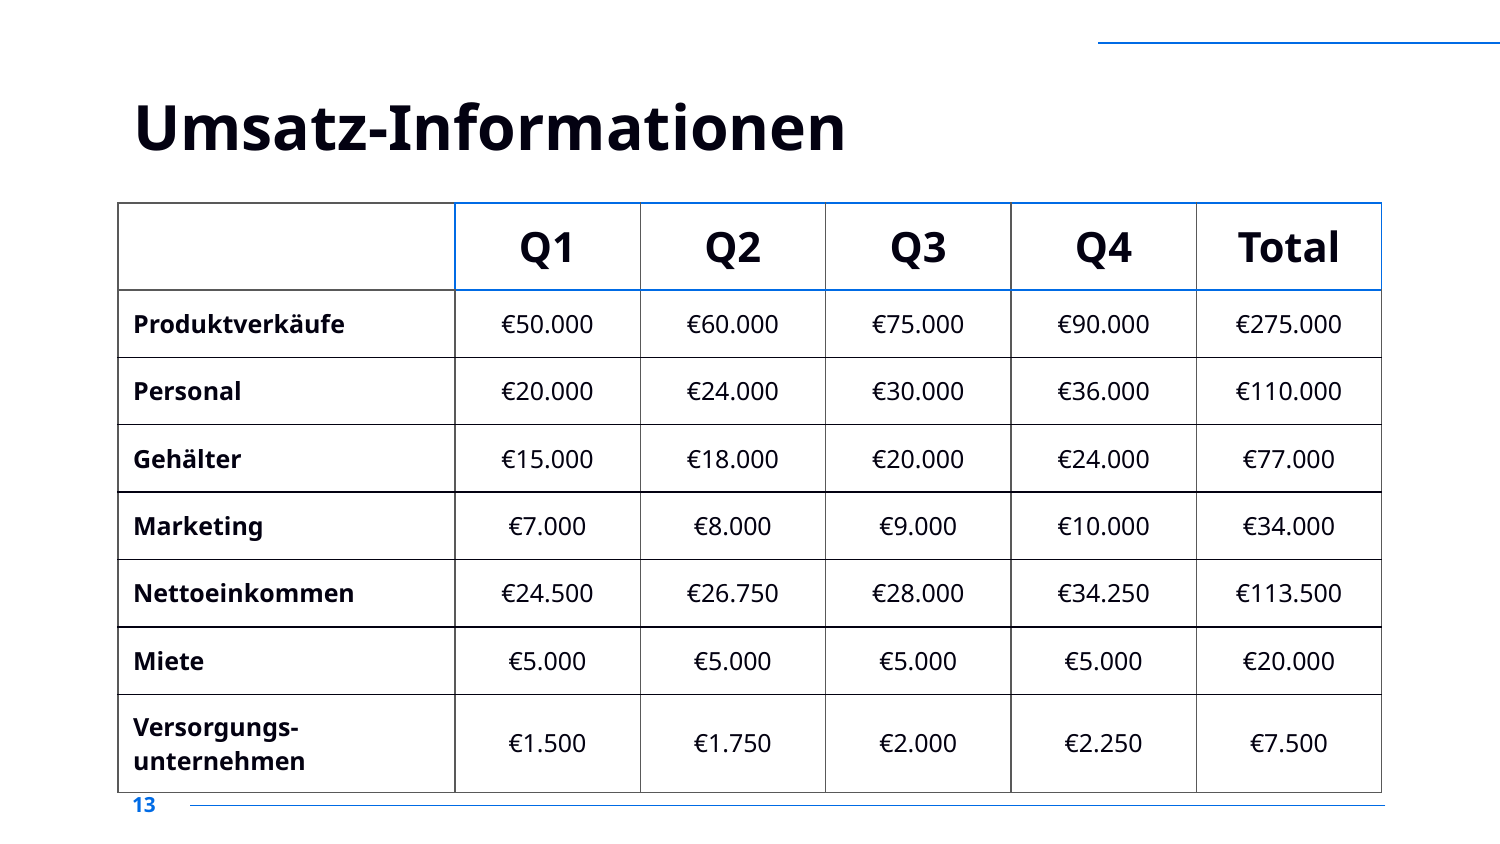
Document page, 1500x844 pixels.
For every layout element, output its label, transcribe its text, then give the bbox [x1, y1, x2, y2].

table_cell €5.000 [826, 628, 1010, 694]
table_cell €75.000 [826, 291, 1010, 357]
table_cell €275.000 [1197, 291, 1381, 357]
table_cell €2.000 [826, 695, 1010, 792]
table_cell €50.000 [456, 291, 640, 357]
table_header Q1 [456, 204, 640, 289]
table_cell €60.000 [641, 291, 825, 357]
table_cell €113.500 [1197, 560, 1381, 626]
table_cell Personal [119, 358, 454, 424]
table_header Q2 [641, 204, 825, 289]
table_cell €24.500 [456, 560, 640, 626]
table_cell €20.000 [1197, 628, 1381, 694]
table_header Q3 [826, 204, 1010, 289]
table_cell €90.000 [1012, 291, 1196, 357]
table_cell €28.000 [826, 560, 1010, 626]
table_cell €15.000 [456, 425, 640, 491]
table_cell €34.250 [1012, 560, 1196, 626]
table_cell Produktverkäufe [119, 291, 454, 357]
table_cell Marketing [119, 493, 454, 559]
table_cell €1.500 [456, 695, 640, 792]
table_header [119, 204, 454, 289]
table_cell €36.000 [1012, 358, 1196, 424]
table_cell €7.000 [456, 493, 640, 559]
table_cell €24.000 [641, 358, 825, 424]
table_cell €7.500 [1197, 695, 1381, 792]
table_cell €34.000 [1197, 493, 1381, 559]
table_header Q4 [1012, 204, 1196, 289]
table_cell €18.000 [641, 425, 825, 491]
table_cell €5.000 [641, 628, 825, 694]
table_cell Versorgungs- unternehmen [119, 695, 454, 792]
table_cell Nettoeinkommen [119, 560, 454, 626]
table_cell Miete [119, 628, 454, 694]
table_cell €30.000 [826, 358, 1010, 424]
table_cell €77.000 [1197, 425, 1381, 491]
table_cell €20.000 [456, 358, 640, 424]
table_cell €8.000 [641, 493, 825, 559]
table_cell €20.000 [826, 425, 1010, 491]
table_cell €1.750 [641, 695, 825, 792]
title Umsatz-Informationen [118, 72, 1382, 167]
table_cell €10.000 [1012, 493, 1196, 559]
table_cell Gehälter [119, 425, 454, 491]
slide_number ‹#› [116, 773, 191, 838]
table_cell €24.000 [1012, 425, 1196, 491]
table_cell €2.250 [1012, 695, 1196, 792]
table_header Total [1197, 204, 1381, 289]
table_cell €5.000 [1012, 628, 1196, 694]
table_cell €110.000 [1197, 358, 1381, 424]
table_cell €26.750 [641, 560, 825, 626]
table_cell €9.000 [826, 493, 1010, 559]
table_cell €5.000 [456, 628, 640, 694]
